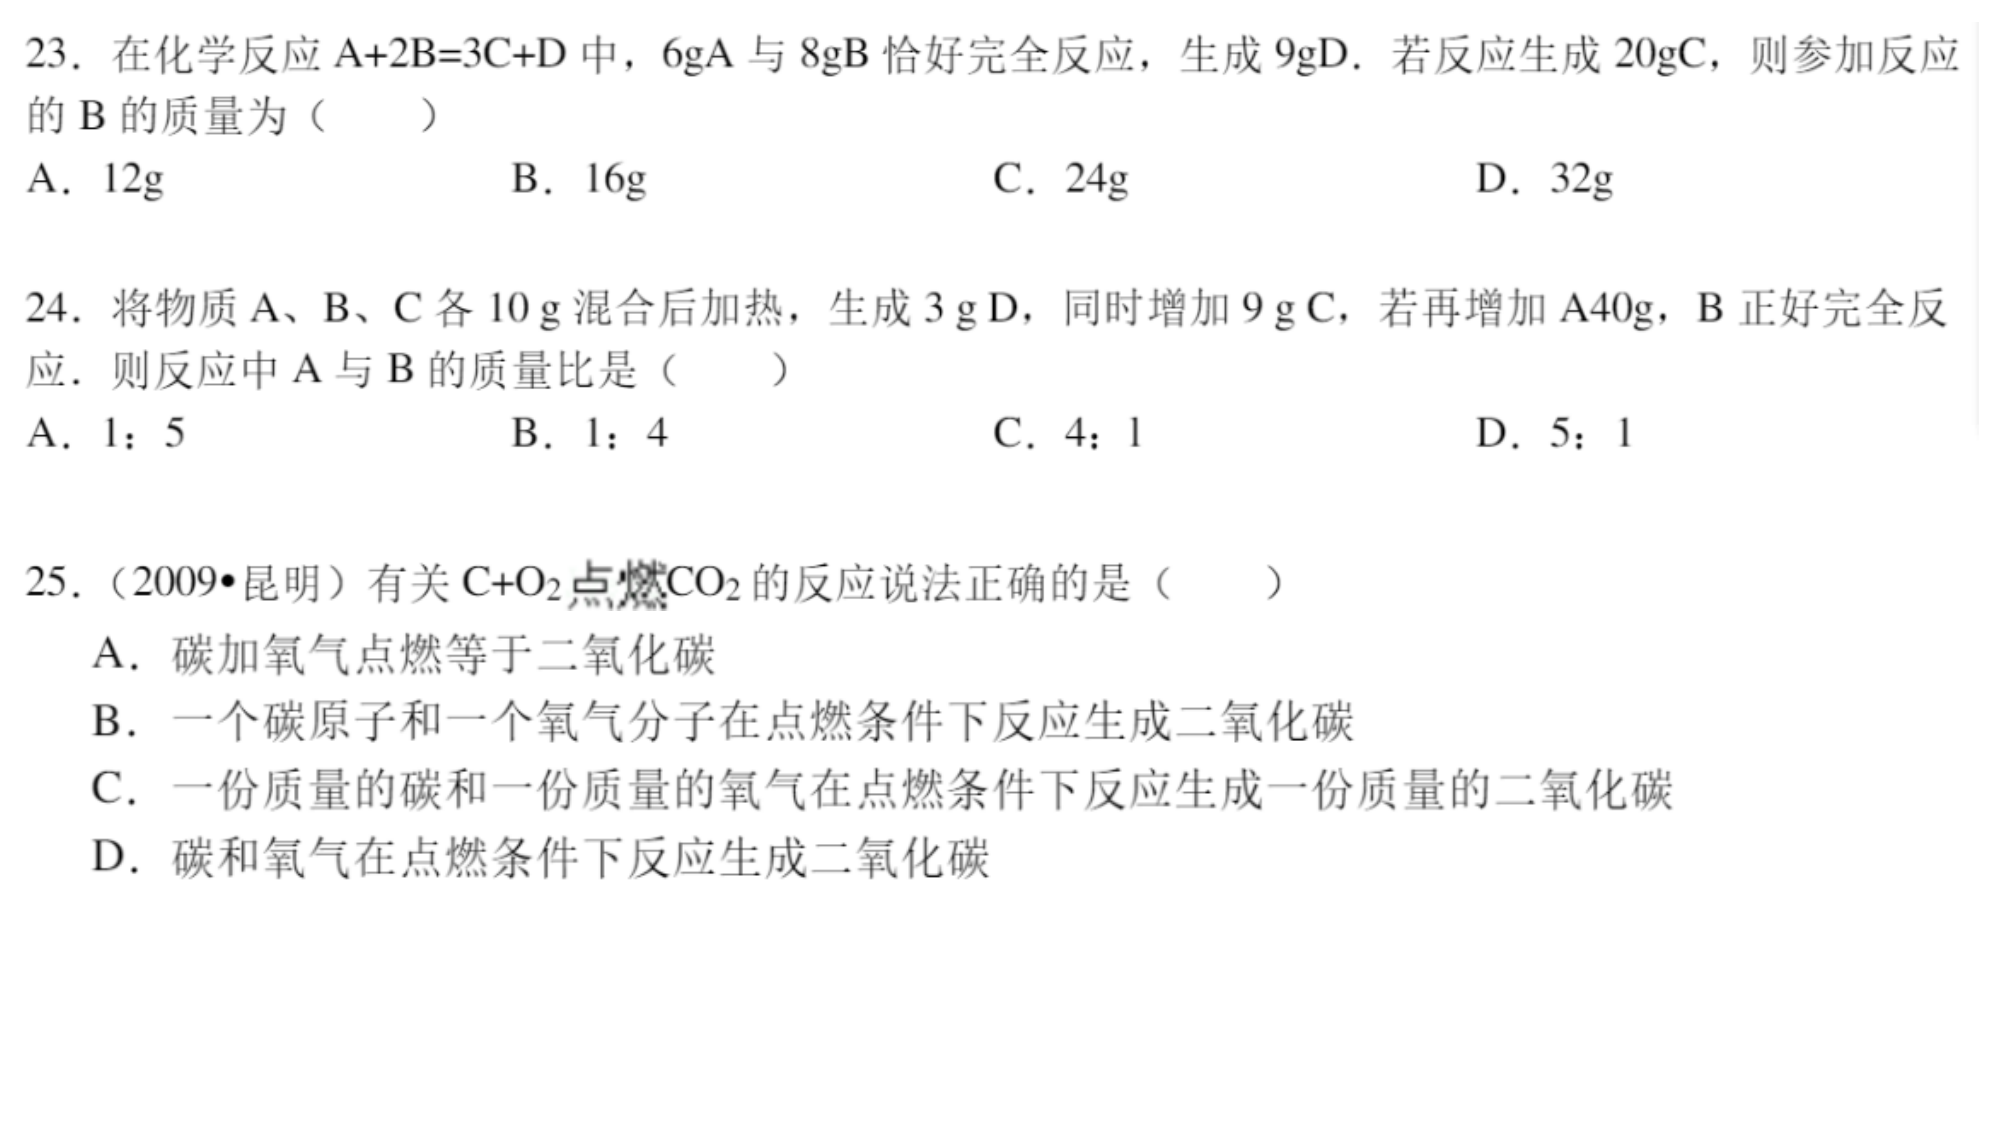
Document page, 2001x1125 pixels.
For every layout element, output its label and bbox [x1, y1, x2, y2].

picture [69, 628, 1694, 905]
picture [0, 22, 1979, 611]
